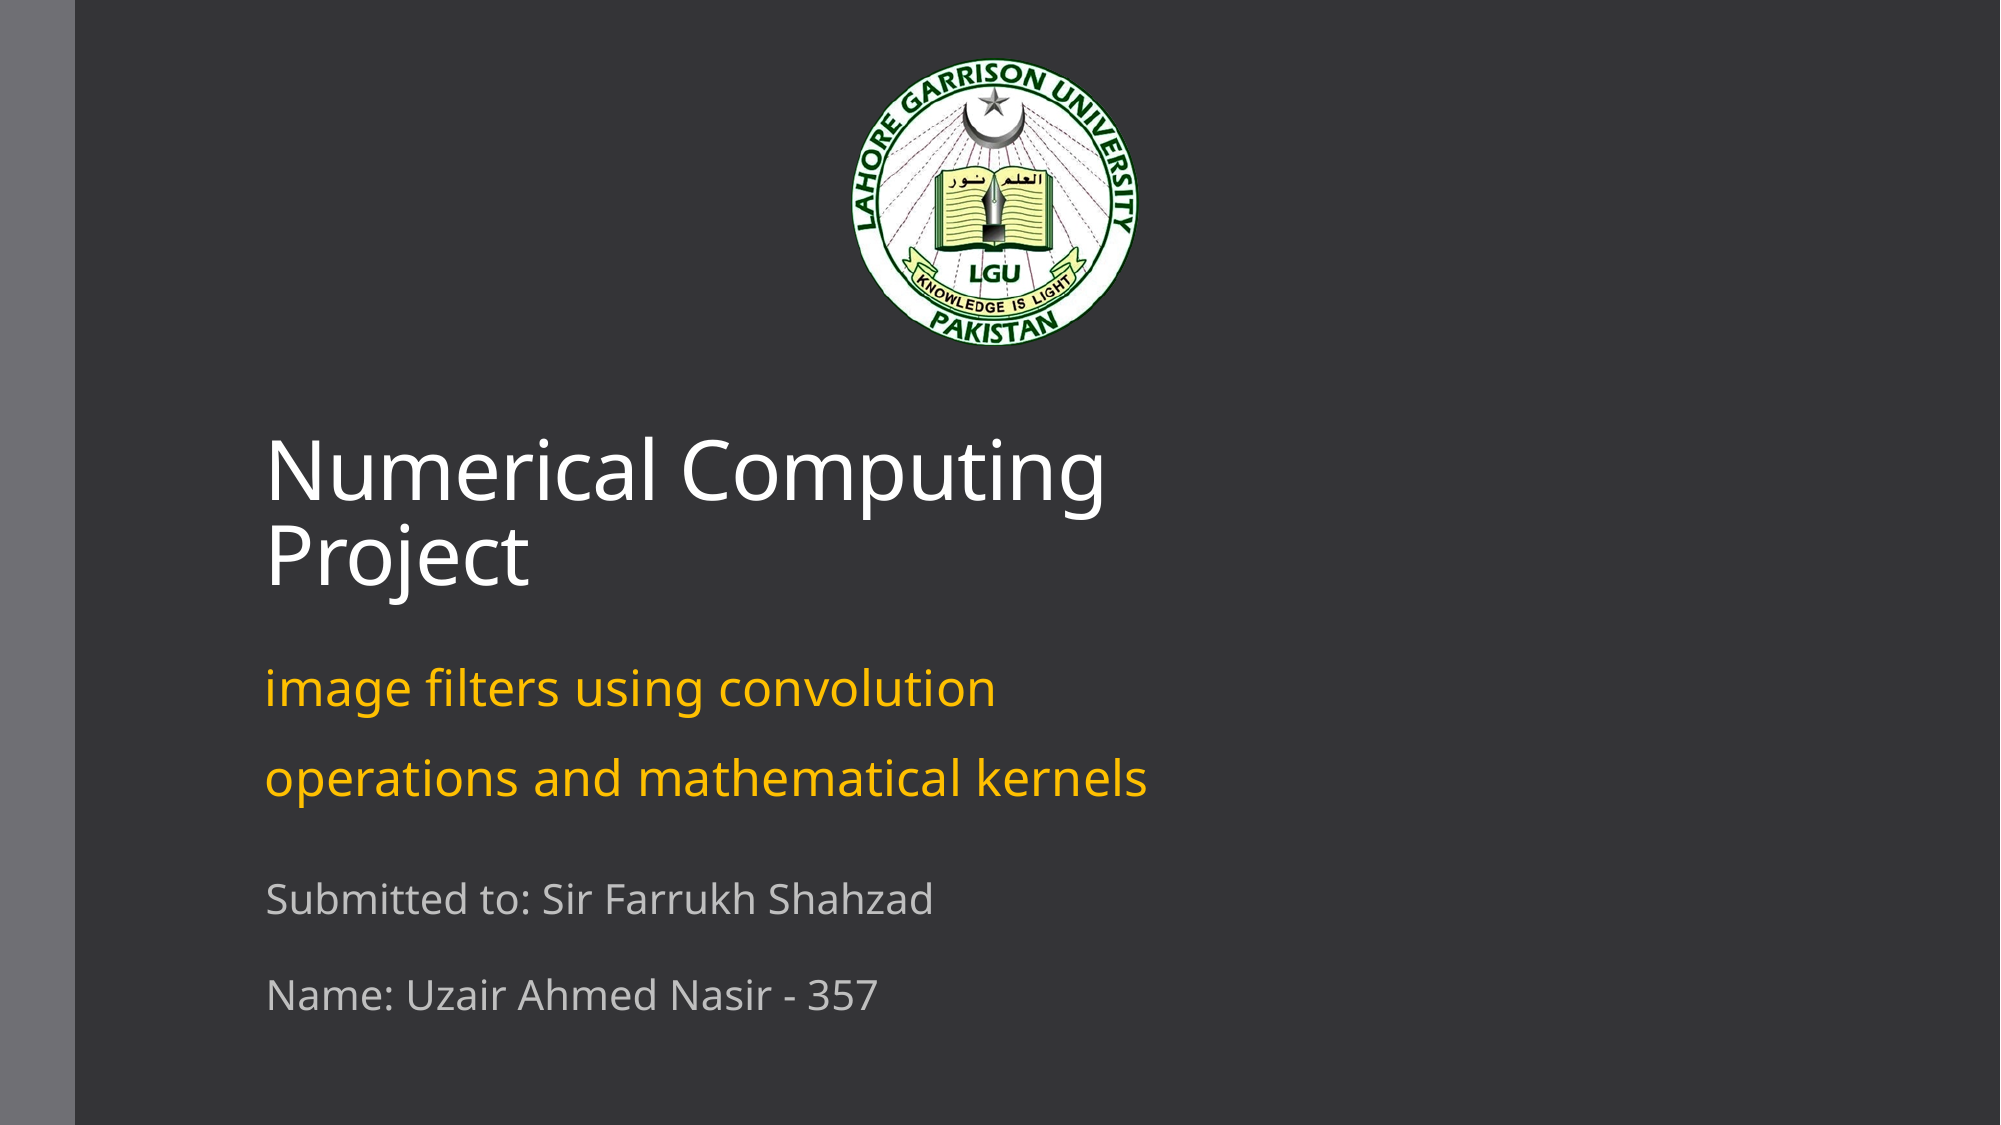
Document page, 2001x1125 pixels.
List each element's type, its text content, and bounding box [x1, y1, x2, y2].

text_box Submitted to: Sir Farrukh Shahzad [250, 864, 1664, 930]
picture [790, 28, 1210, 394]
title Numerical Computing Project [249, 385, 1653, 610]
text_box Name: Uzair Ahmed Nasir - 357 [250, 961, 1080, 1026]
subtitle image filters using convolution operations and mathematical kernels [249, 653, 1546, 822]
